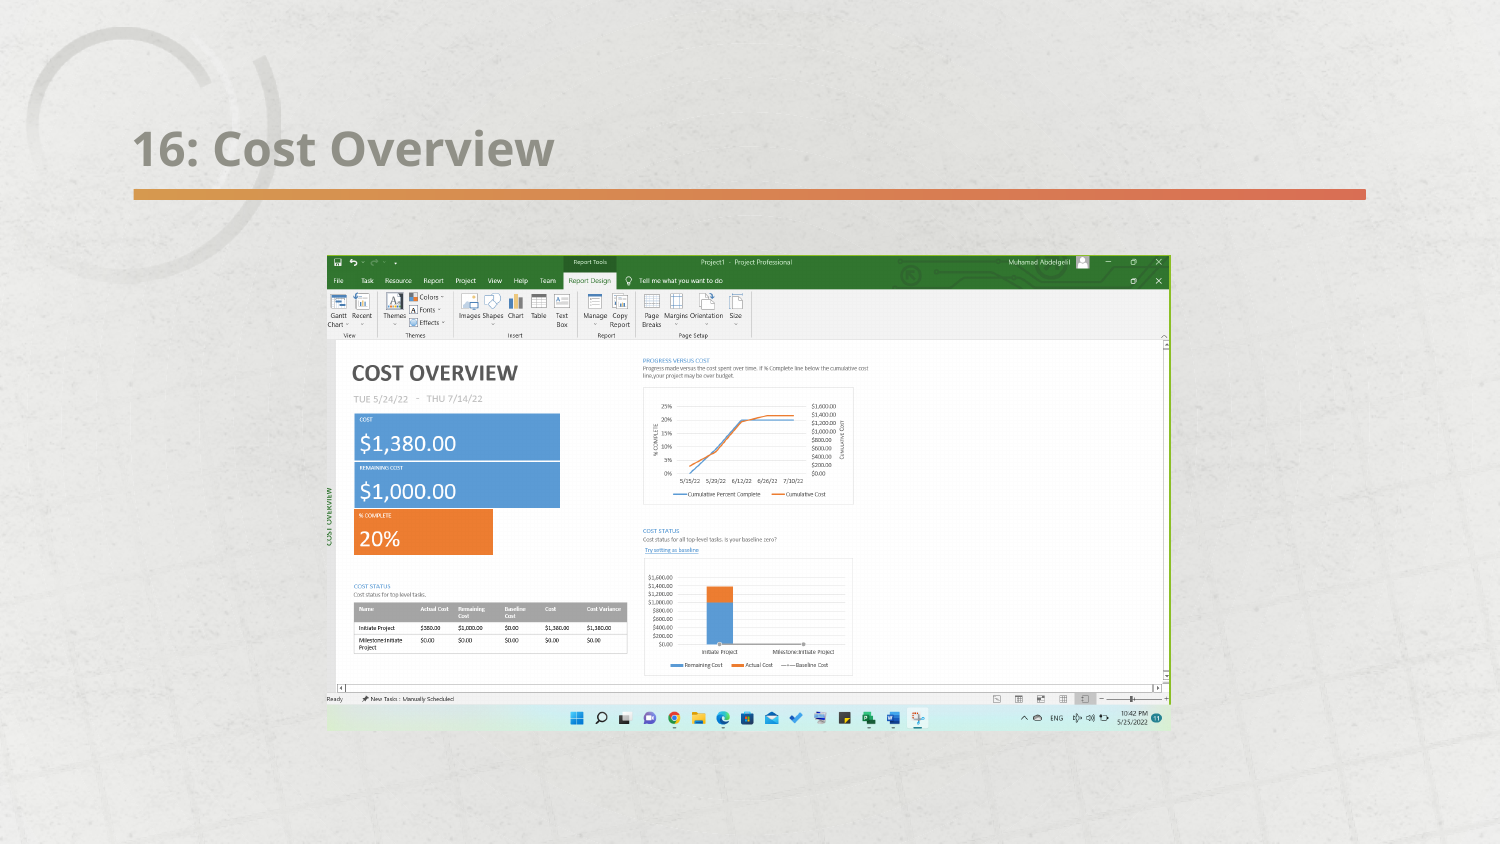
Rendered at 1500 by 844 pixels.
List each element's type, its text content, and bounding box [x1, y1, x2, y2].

picture [0, 0, 1500, 844]
title 16: Cost Overview [116, 90, 1384, 184]
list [326, 254, 1172, 732]
